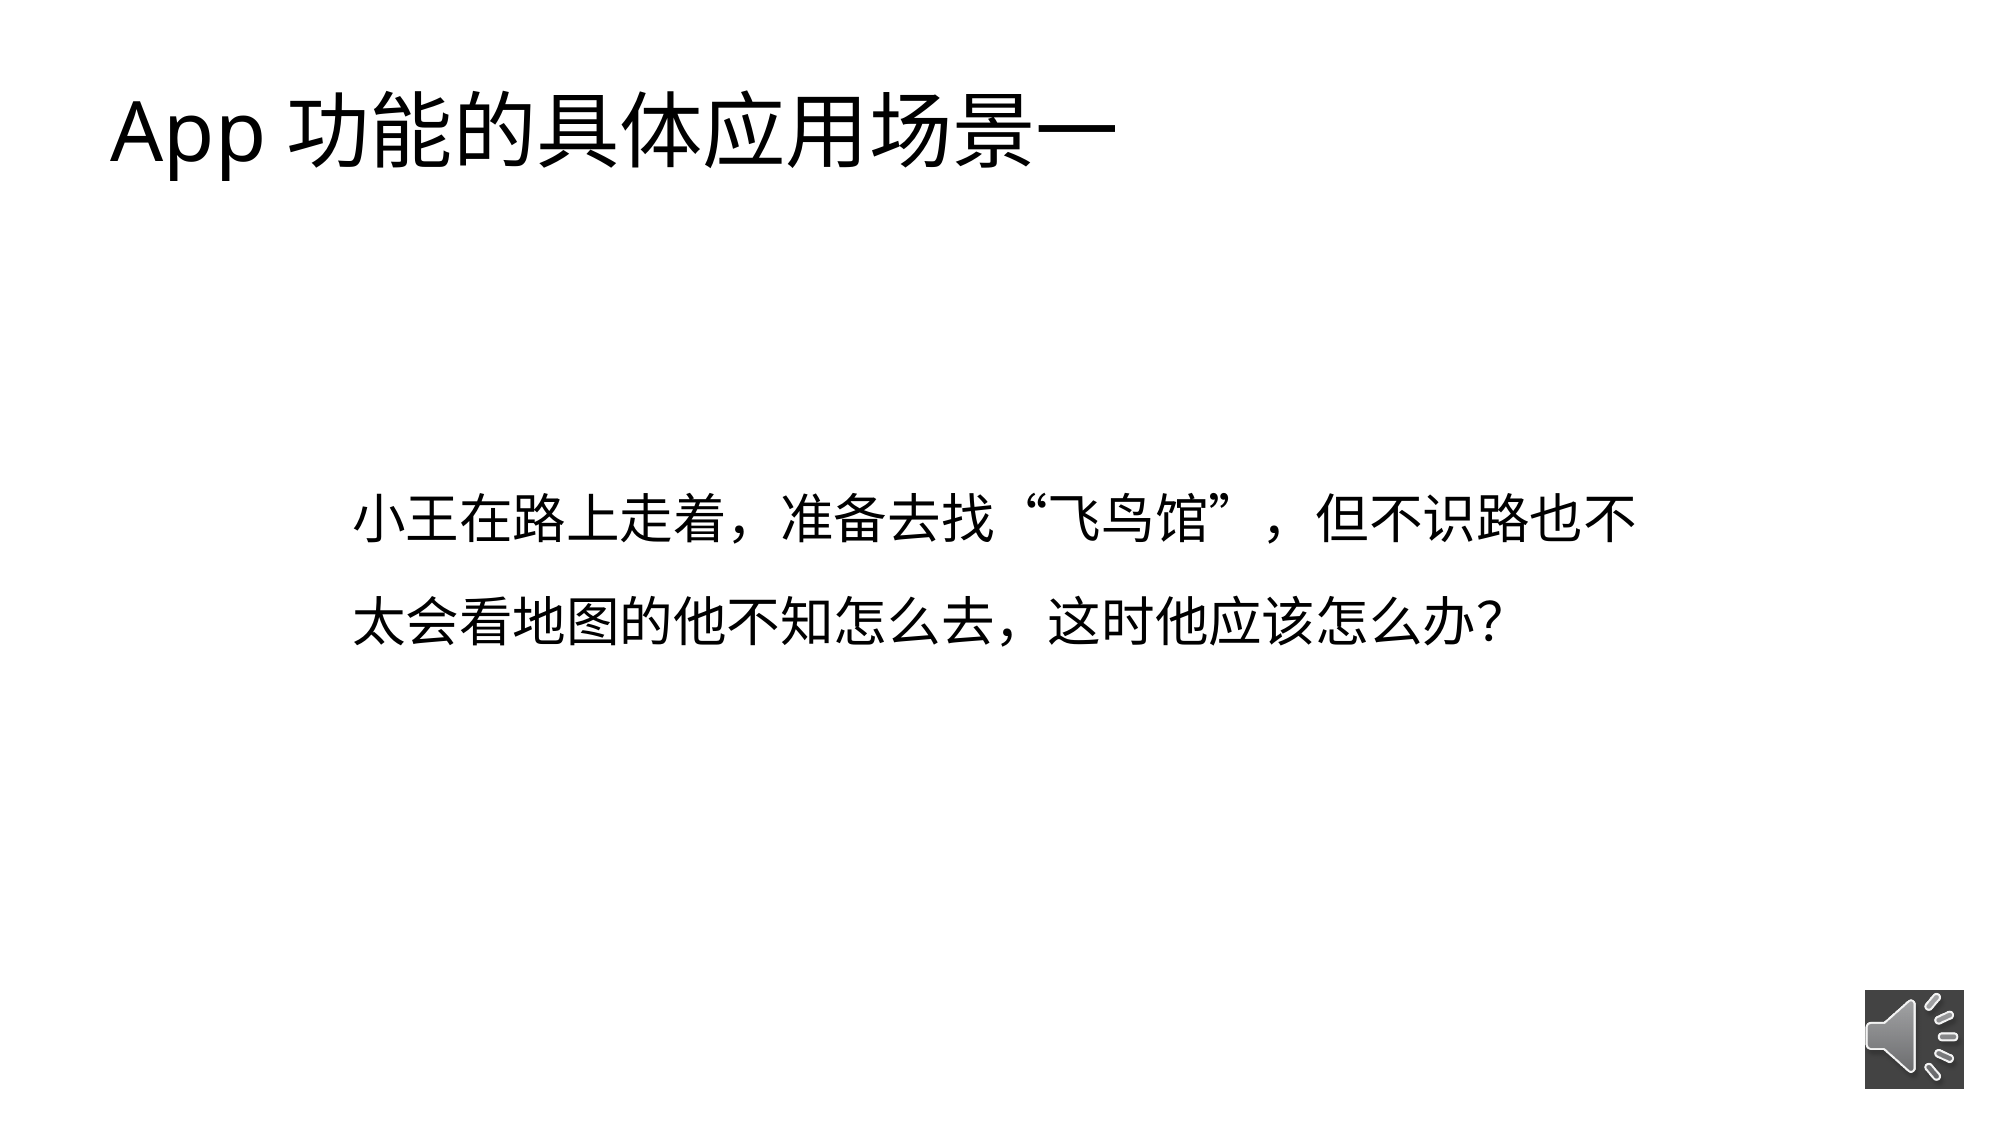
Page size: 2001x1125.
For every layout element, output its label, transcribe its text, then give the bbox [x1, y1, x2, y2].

text_box App功能的具体应用场景一 [95, 82, 1821, 197]
picture [1864, 989, 1965, 1090]
list 小王在路上走着，准备去找“飞鸟馆”，但不识路也不太会看地图的他不知怎么去，这时他应该怎么办？ [337, 439, 1663, 686]
